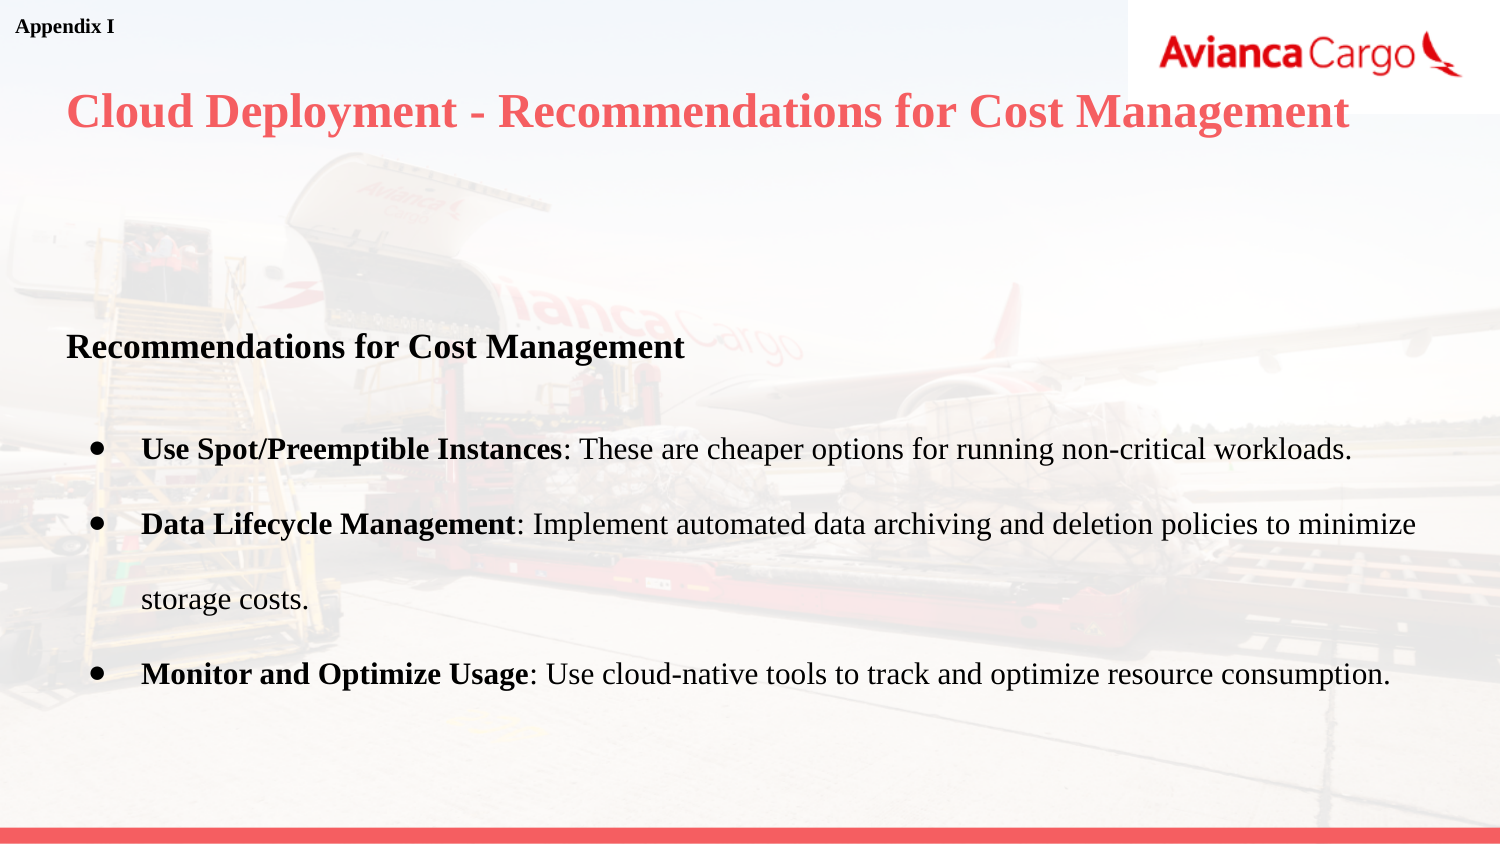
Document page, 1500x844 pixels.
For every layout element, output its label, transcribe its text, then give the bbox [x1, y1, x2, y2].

list Recommendations for Cost Management Use Spot/Preemptible Instances: These are cheaper options for running non-critical workloads. Data Lifecycle Management: Implement automated data archiving and deletion policies to minimize storage costs. Monitor and Optimize Usage: Use cloud-native tools to track and optimize resource consumption. [51, 265, 1449, 750]
title Cloud Deployment - Recommendations for Cost Management [51, 64, 1449, 167]
text_box Appendix I [0, 0, 210, 51]
picture [0, 0, 1500, 827]
